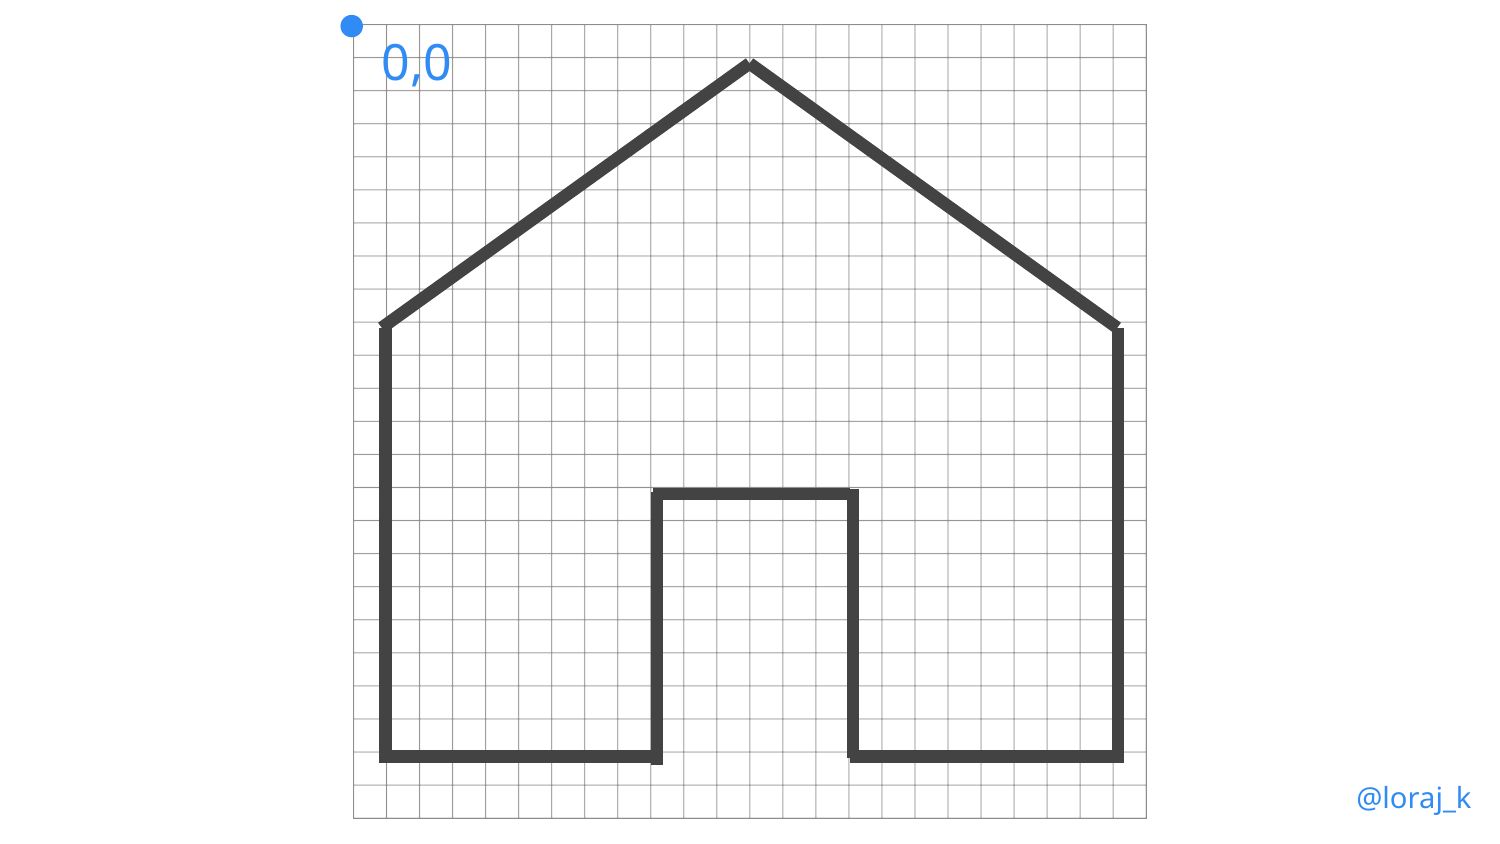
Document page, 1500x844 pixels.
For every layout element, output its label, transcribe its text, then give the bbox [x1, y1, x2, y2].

text_box 0,0 [329, 14, 506, 124]
picture [352, 24, 1148, 819]
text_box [381, 63, 750, 329]
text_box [752, 63, 1118, 329]
text_box @loraj_k [1153, 765, 1487, 829]
